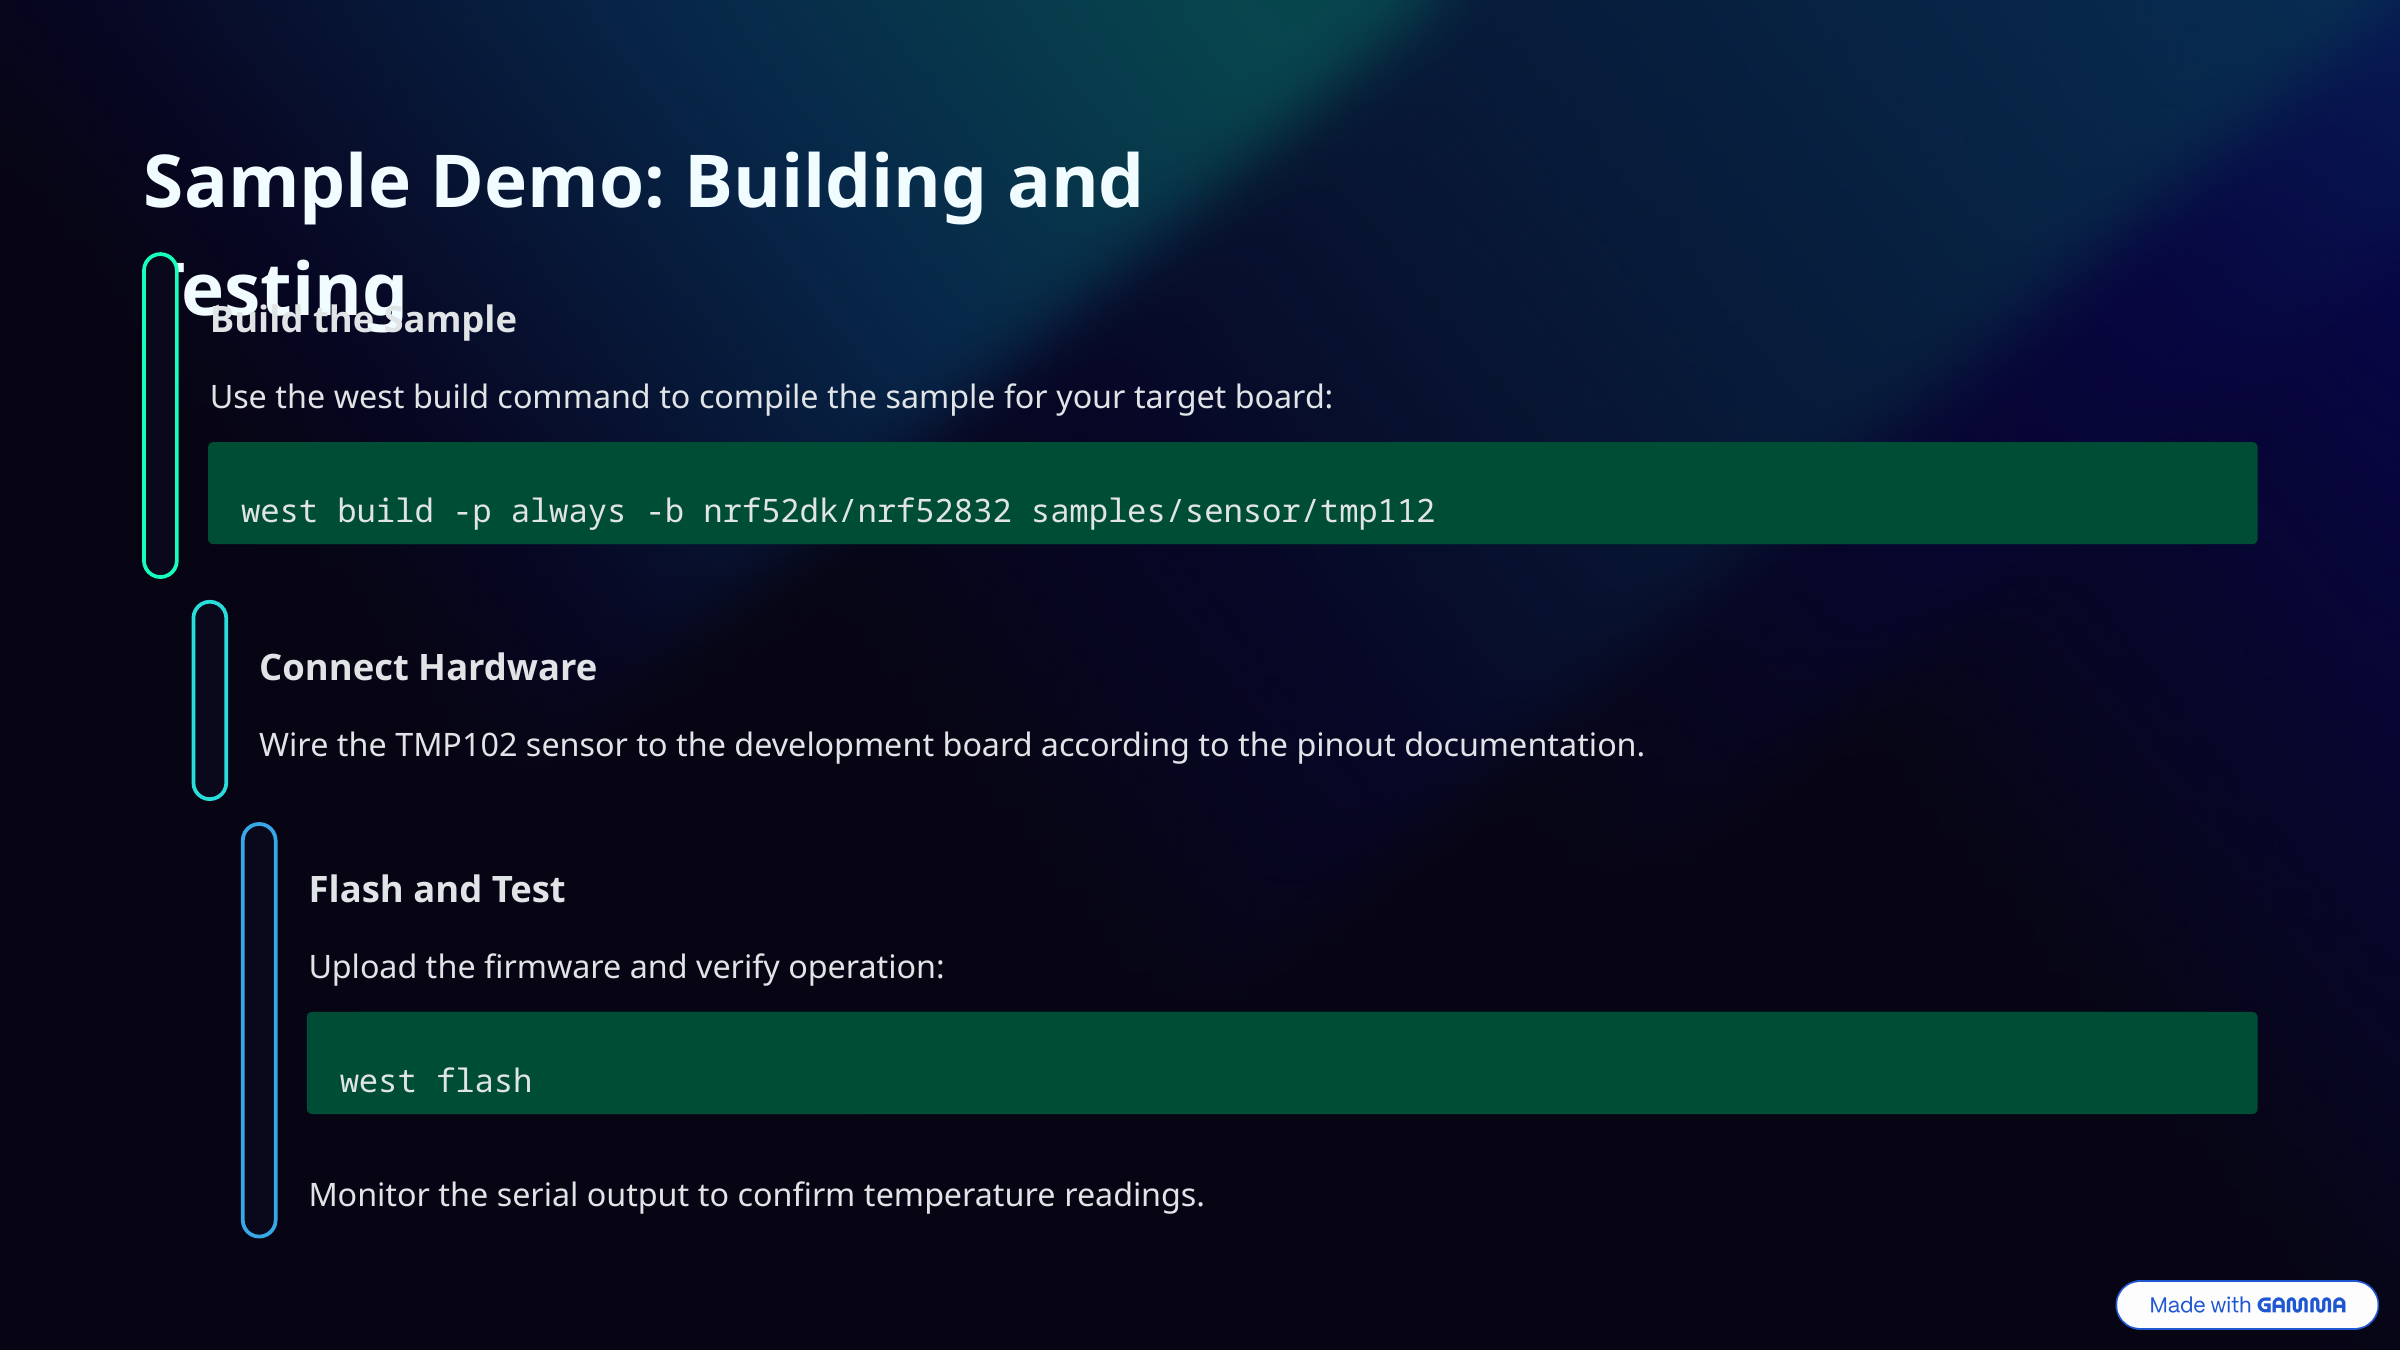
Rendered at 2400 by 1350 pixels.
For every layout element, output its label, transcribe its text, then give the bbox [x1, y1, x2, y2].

text_box [143, 254, 177, 578]
text_box Upload the firmware and verify operation: [308, 922, 2256, 975]
text_box Build the Sample [209, 286, 576, 333]
text_box [193, 601, 227, 800]
text_box Connect Hardware [259, 634, 625, 681]
text_box Use the west build command to compile the sample for your target board: [209, 352, 2256, 406]
text_box [208, 442, 2258, 545]
text_box Monitor the serial output to confirm temperature readings. [308, 1151, 2256, 1204]
picture [2106, 1271, 2389, 1339]
text_box [242, 823, 276, 1237]
text_box Wire the TMP102 sensor to the development board according to the pinout documentation. [259, 700, 2256, 753]
text_box Sample Demo: Building and Testing [143, 113, 1343, 205]
text_box Flash and Test [308, 856, 675, 903]
text_box [306, 1011, 2258, 1115]
text_box west build -p always -b nrf52dk/nrf52832 samples/sensor/tmp112 [241, 466, 2225, 520]
text_box west flash [339, 1036, 2225, 1090]
